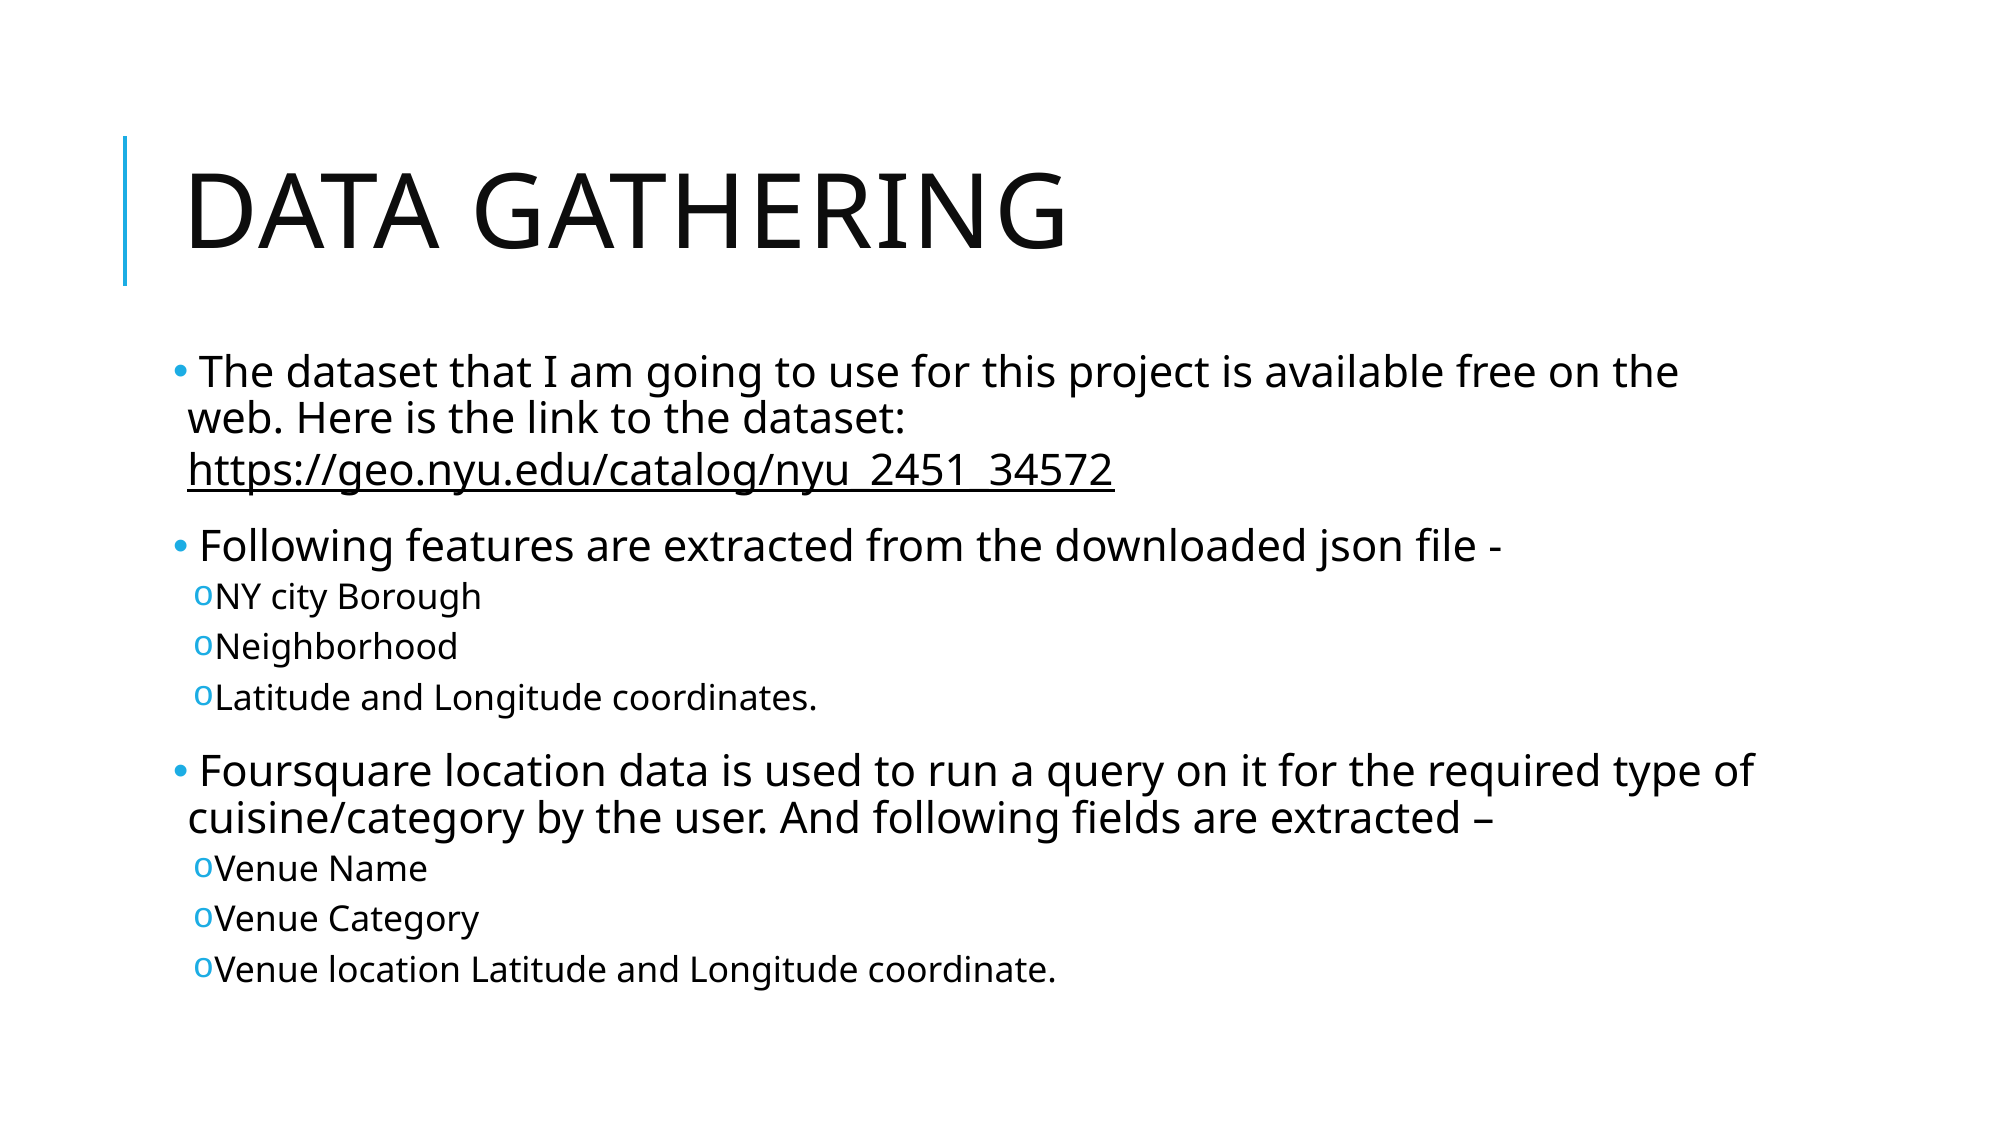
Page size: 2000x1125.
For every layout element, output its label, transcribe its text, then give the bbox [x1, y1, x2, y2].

list The dataset that I am going to use for this project is available free on the web. Here is the link to the dataset: https://geo.nyu.edu/catalog/nyu_2451_34572 Following features are extracted from the downloaded json file - NY city Borough Neighborhood Latitude and Longitude coordinates. Foursquare location data is used to run a query on it for the required type of cuisine/category by the user. And following fields are extracted – Venue Name Venue Category Venue location Latitude and Longitude coordinate. [165, 341, 1798, 1002]
title Data Gathering [167, 96, 1762, 341]
